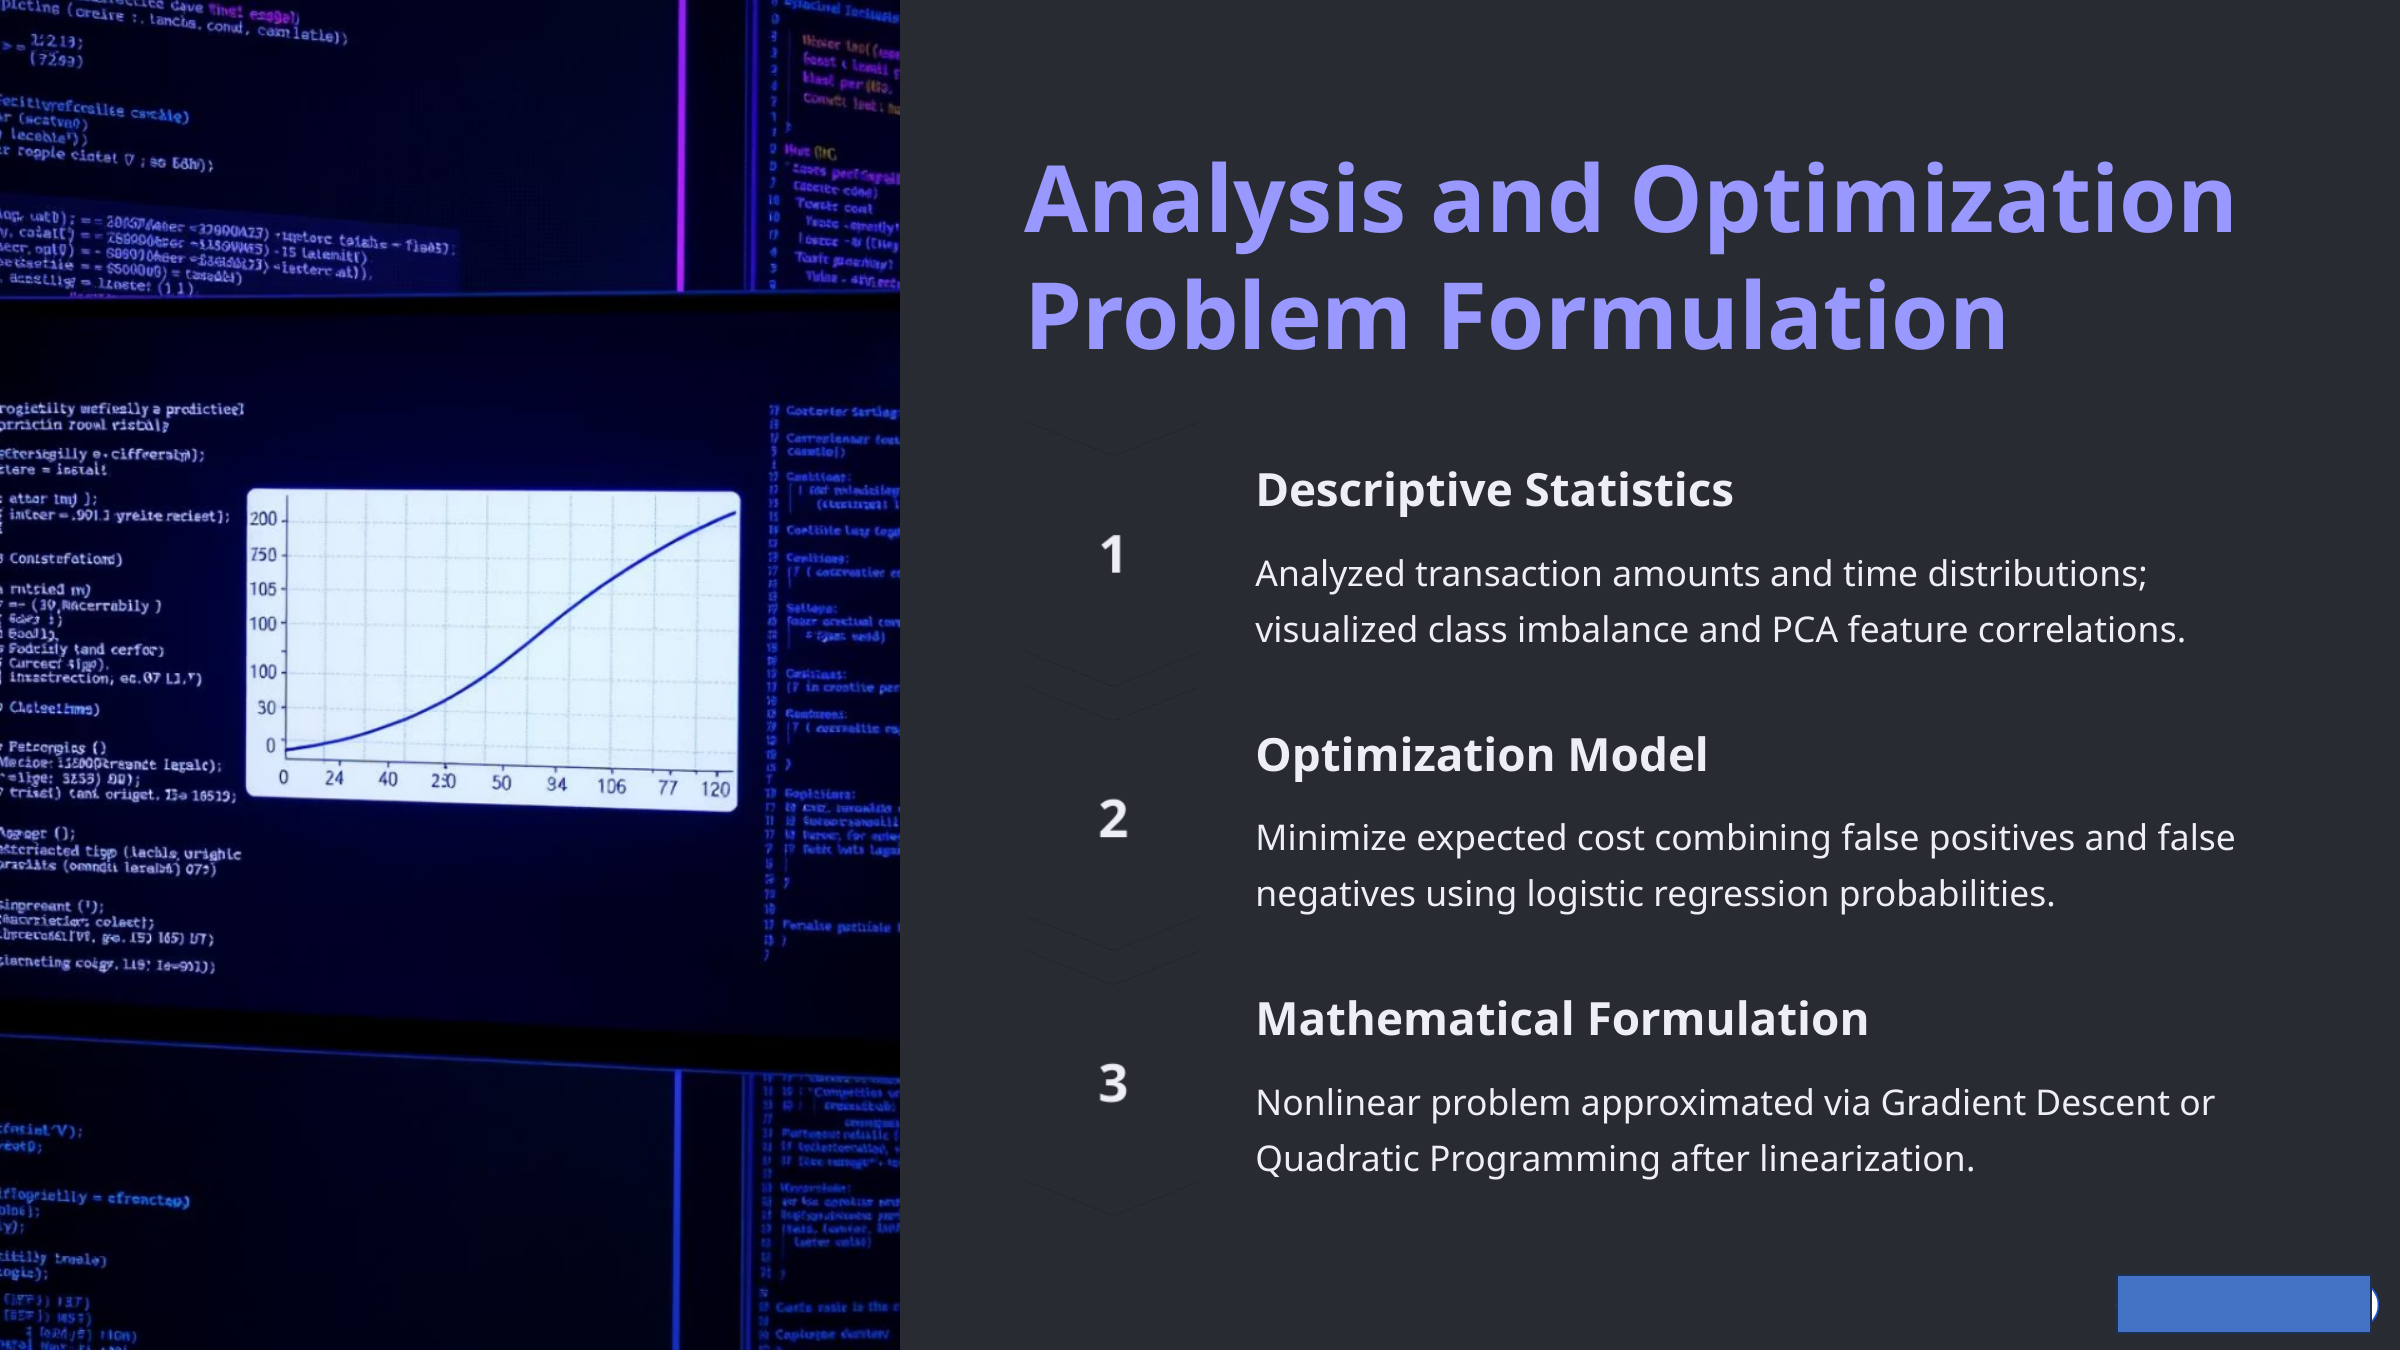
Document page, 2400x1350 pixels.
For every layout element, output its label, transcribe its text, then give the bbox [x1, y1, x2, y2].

text_box Nonlinear problem approximated via Gradient Descent or Quadratic Programming after linearization. [1255, 1066, 2276, 1180]
text_box Optimization Model [1255, 721, 1723, 781]
picture [0, 0, 900, 1350]
text_box Minimize expected cost combining false positives and false negatives using logistic regression probabilities. [1255, 801, 2276, 916]
text_box Analyzed transaction amounts and time distributions; visualized class imbalance and PCA feature correlations. [1255, 536, 2276, 651]
picture [2106, 1271, 2389, 1339]
picture [1024, 421, 1203, 1216]
text_box Analysis and Optimization Problem Formulation [1024, 134, 2276, 369]
text_box Mathematical Formulation [1255, 986, 1794, 1045]
text_box [2116, 1274, 2372, 1334]
text_box Descriptive Statistics [1255, 457, 1723, 516]
